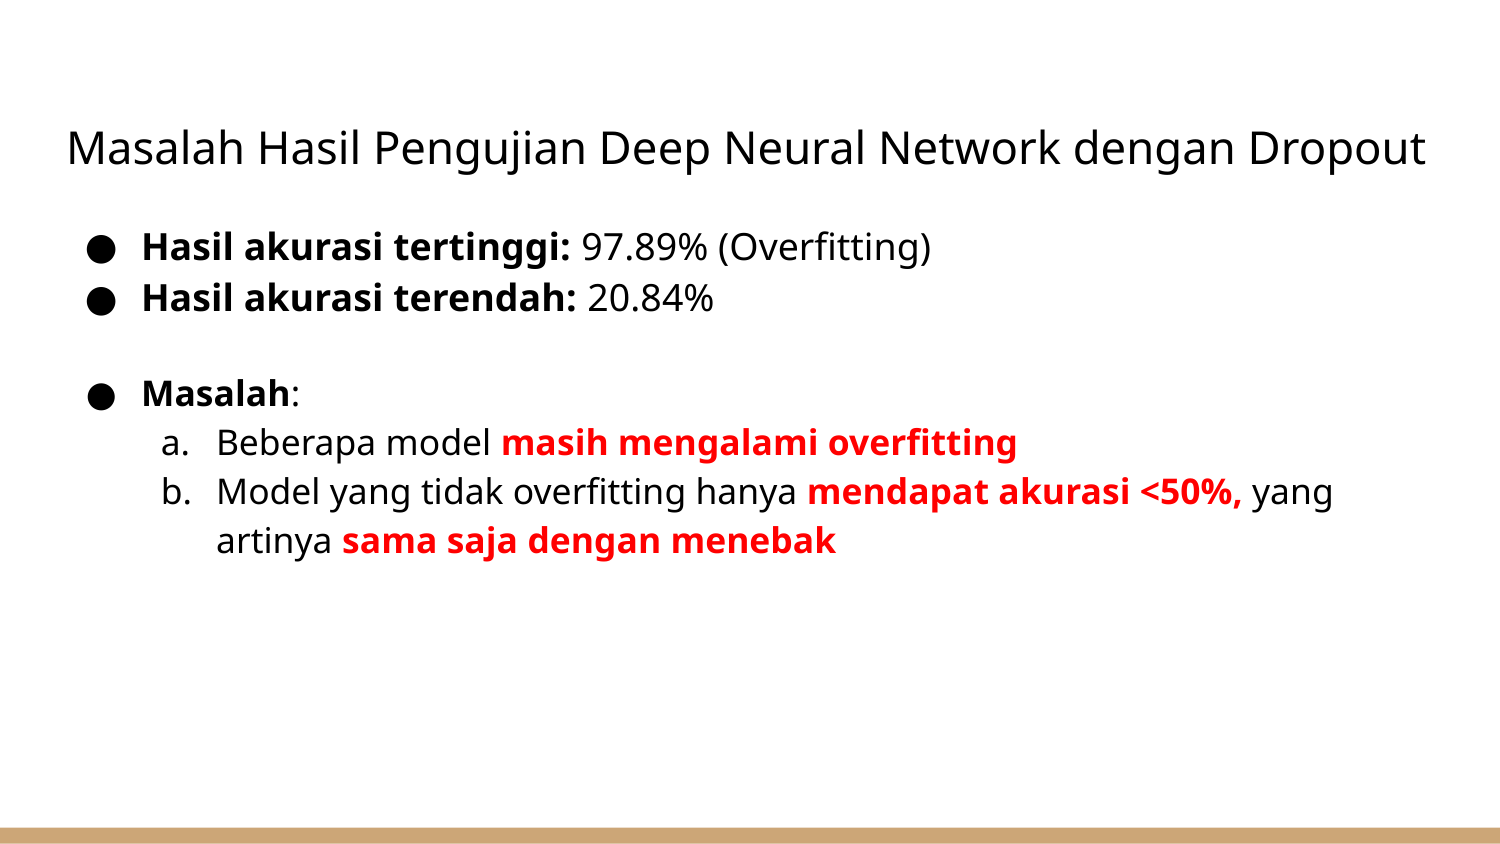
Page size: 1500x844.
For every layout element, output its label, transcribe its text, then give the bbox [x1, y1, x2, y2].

list Hasil akurasi tertinggi: 97.89% (Overfitting) Hasil akurasi terendah: 20.84% [51, 200, 1449, 338]
text_box Masalah: Beberapa model masih mengalami overfitting Model yang tidak overfitting hanya mendapat akurasi <50%, yang artinya sama saja dengan menebak [51, 350, 1449, 576]
title Masalah Hasil Pengujian Deep Neural Network dengan Dropout [51, 51, 1449, 189]
